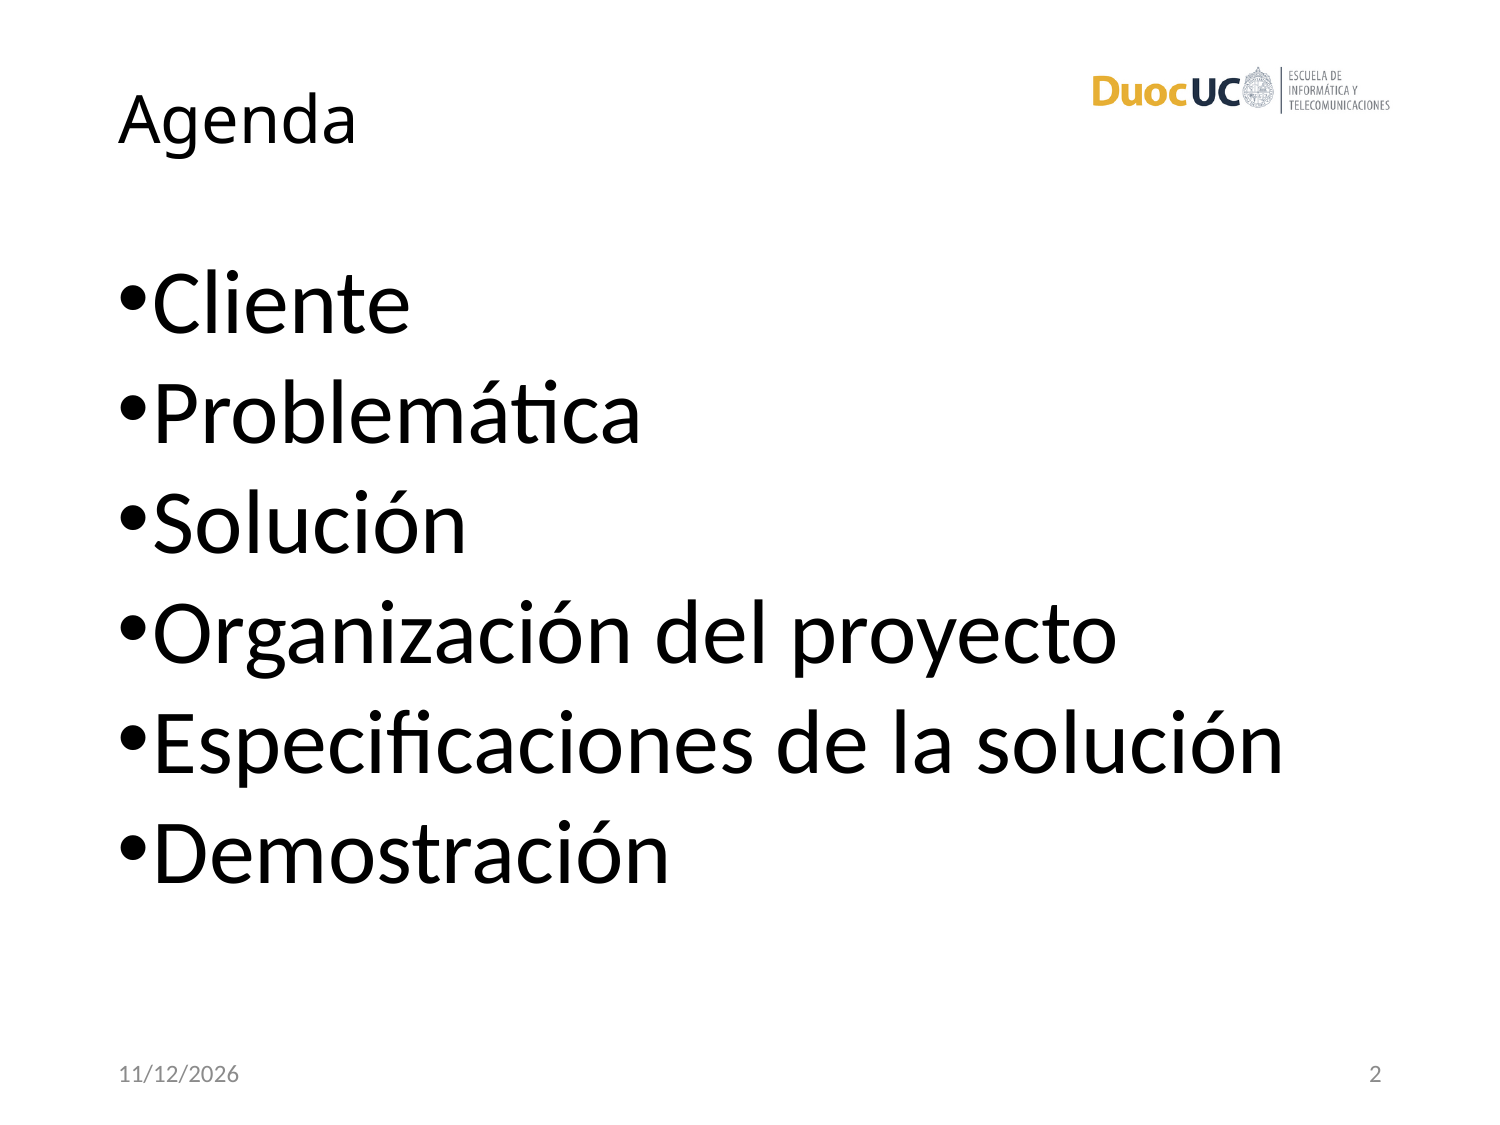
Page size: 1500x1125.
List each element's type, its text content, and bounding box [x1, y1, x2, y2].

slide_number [103, 1042, 441, 1103]
title Agenda [103, 59, 959, 185]
slide_number 2 [1059, 1042, 1397, 1103]
text_box Cliente Problemática Solución Organización del proyecto Especificaciones de la solución Demostración [103, 234, 1380, 909]
picture [1085, 59, 1397, 118]
